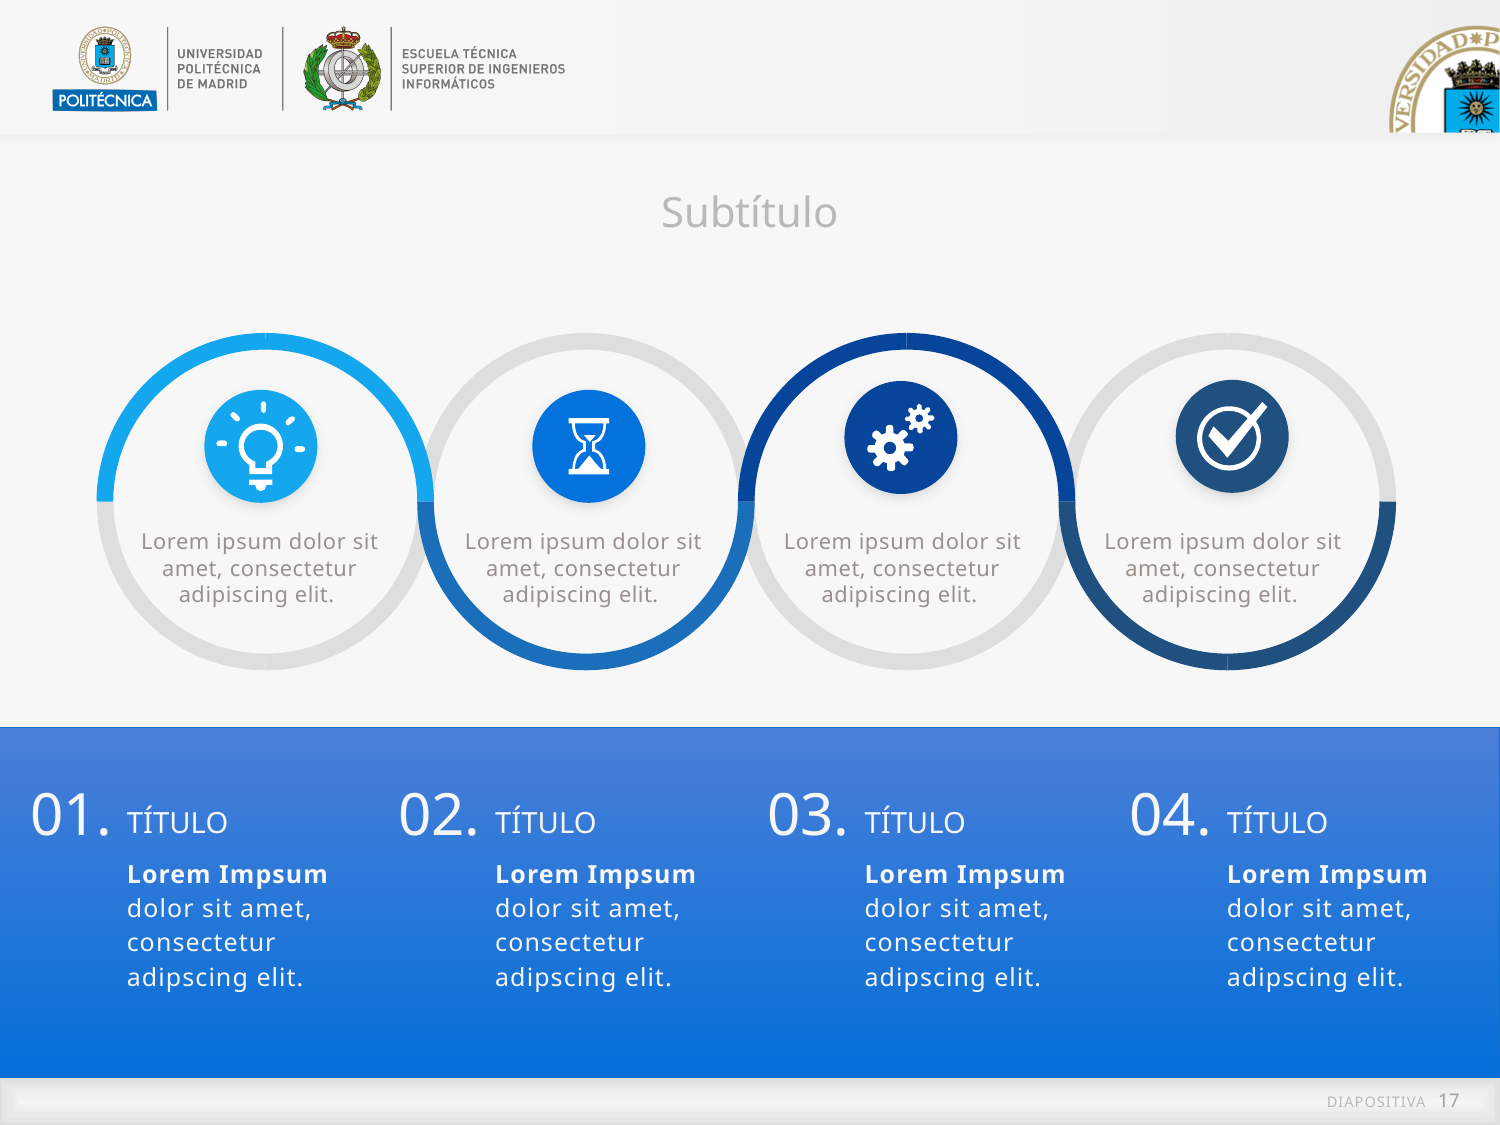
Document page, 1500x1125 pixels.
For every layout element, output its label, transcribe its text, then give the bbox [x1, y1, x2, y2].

list título [865, 799, 1110, 848]
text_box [104, 341, 1388, 662]
list Lorem Impsum dolor sit amet, consectetur adipscing elit. [495, 848, 742, 1035]
list 03. [765, 773, 865, 856]
picture [1470, 101, 1483, 115]
list 02. [395, 773, 496, 856]
list Lorem Impsum dolor sit amet, consectetur adipscing elit. [864, 848, 1111, 1000]
list título [496, 799, 742, 848]
list 01. [27, 773, 127, 856]
picture [30, 4, 587, 134]
list título [1227, 799, 1473, 848]
list Lorem Impsum dolor sit amet, consectetur adipscing elit. [126, 848, 373, 1000]
list Subtítulo [477, 182, 1023, 245]
list 04. [1110, 773, 1227, 856]
list título [126, 799, 373, 848]
picture [1387, 23, 1500, 133]
list Lorem Impsum dolor sit amet, consectetur adipscing elit. [1226, 848, 1473, 1000]
